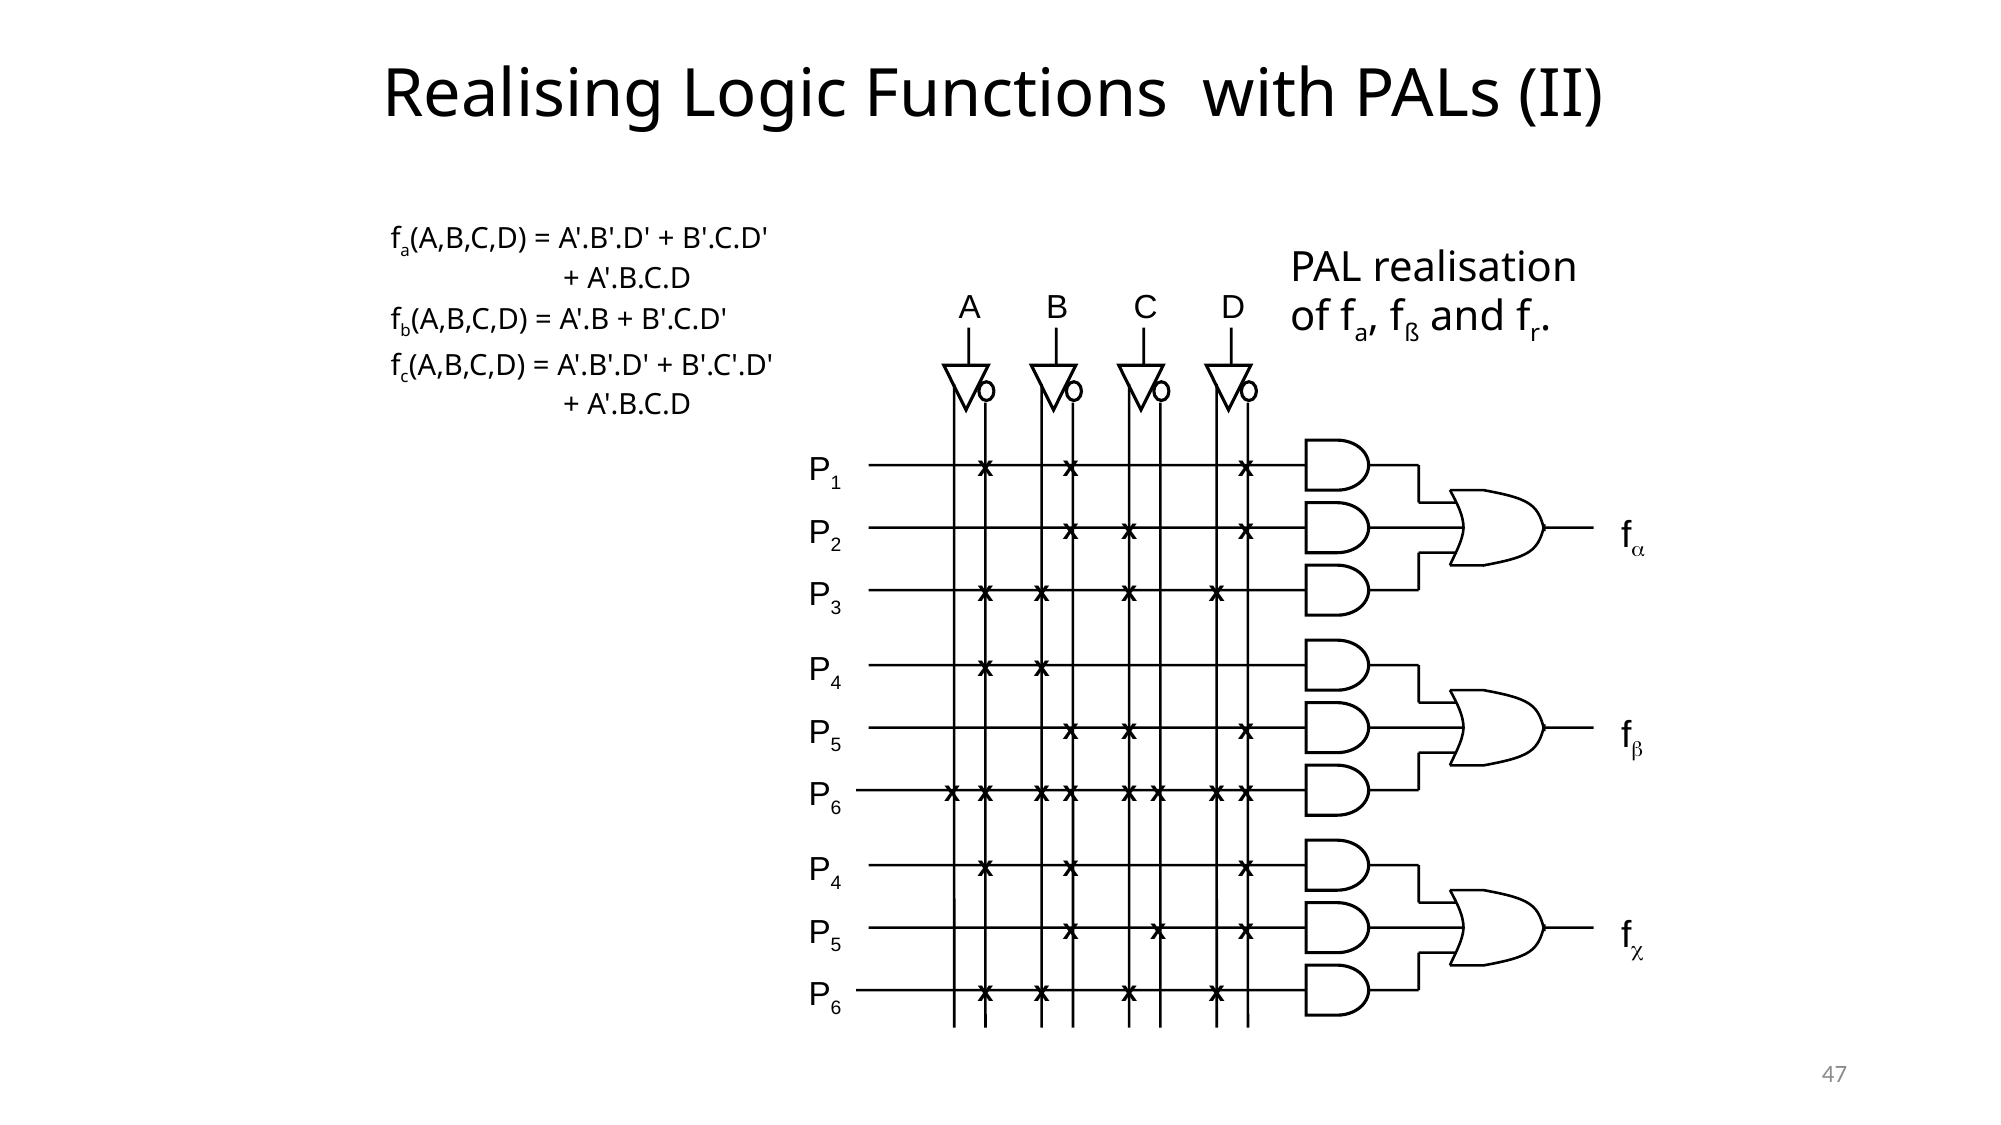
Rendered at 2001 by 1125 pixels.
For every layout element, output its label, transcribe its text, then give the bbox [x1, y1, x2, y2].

list PAL realisation of fa, fß and fr. [1237, 237, 1638, 277]
text_box fa(A,B,C,D) = A'.B'.D' + B'.C.D' + A'.B.C.D fb(A,B,C,D) = A'.B + B'.C.D' fc(A,B,C,D) = A'.B'.D' + B'.C'.D' + A'.B.C.D [375, 212, 913, 413]
title Realising Logic Functions with PALs (II) [314, 26, 1674, 164]
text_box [793, 277, 1682, 1028]
slide_number 47 [1412, 1042, 1863, 1103]
